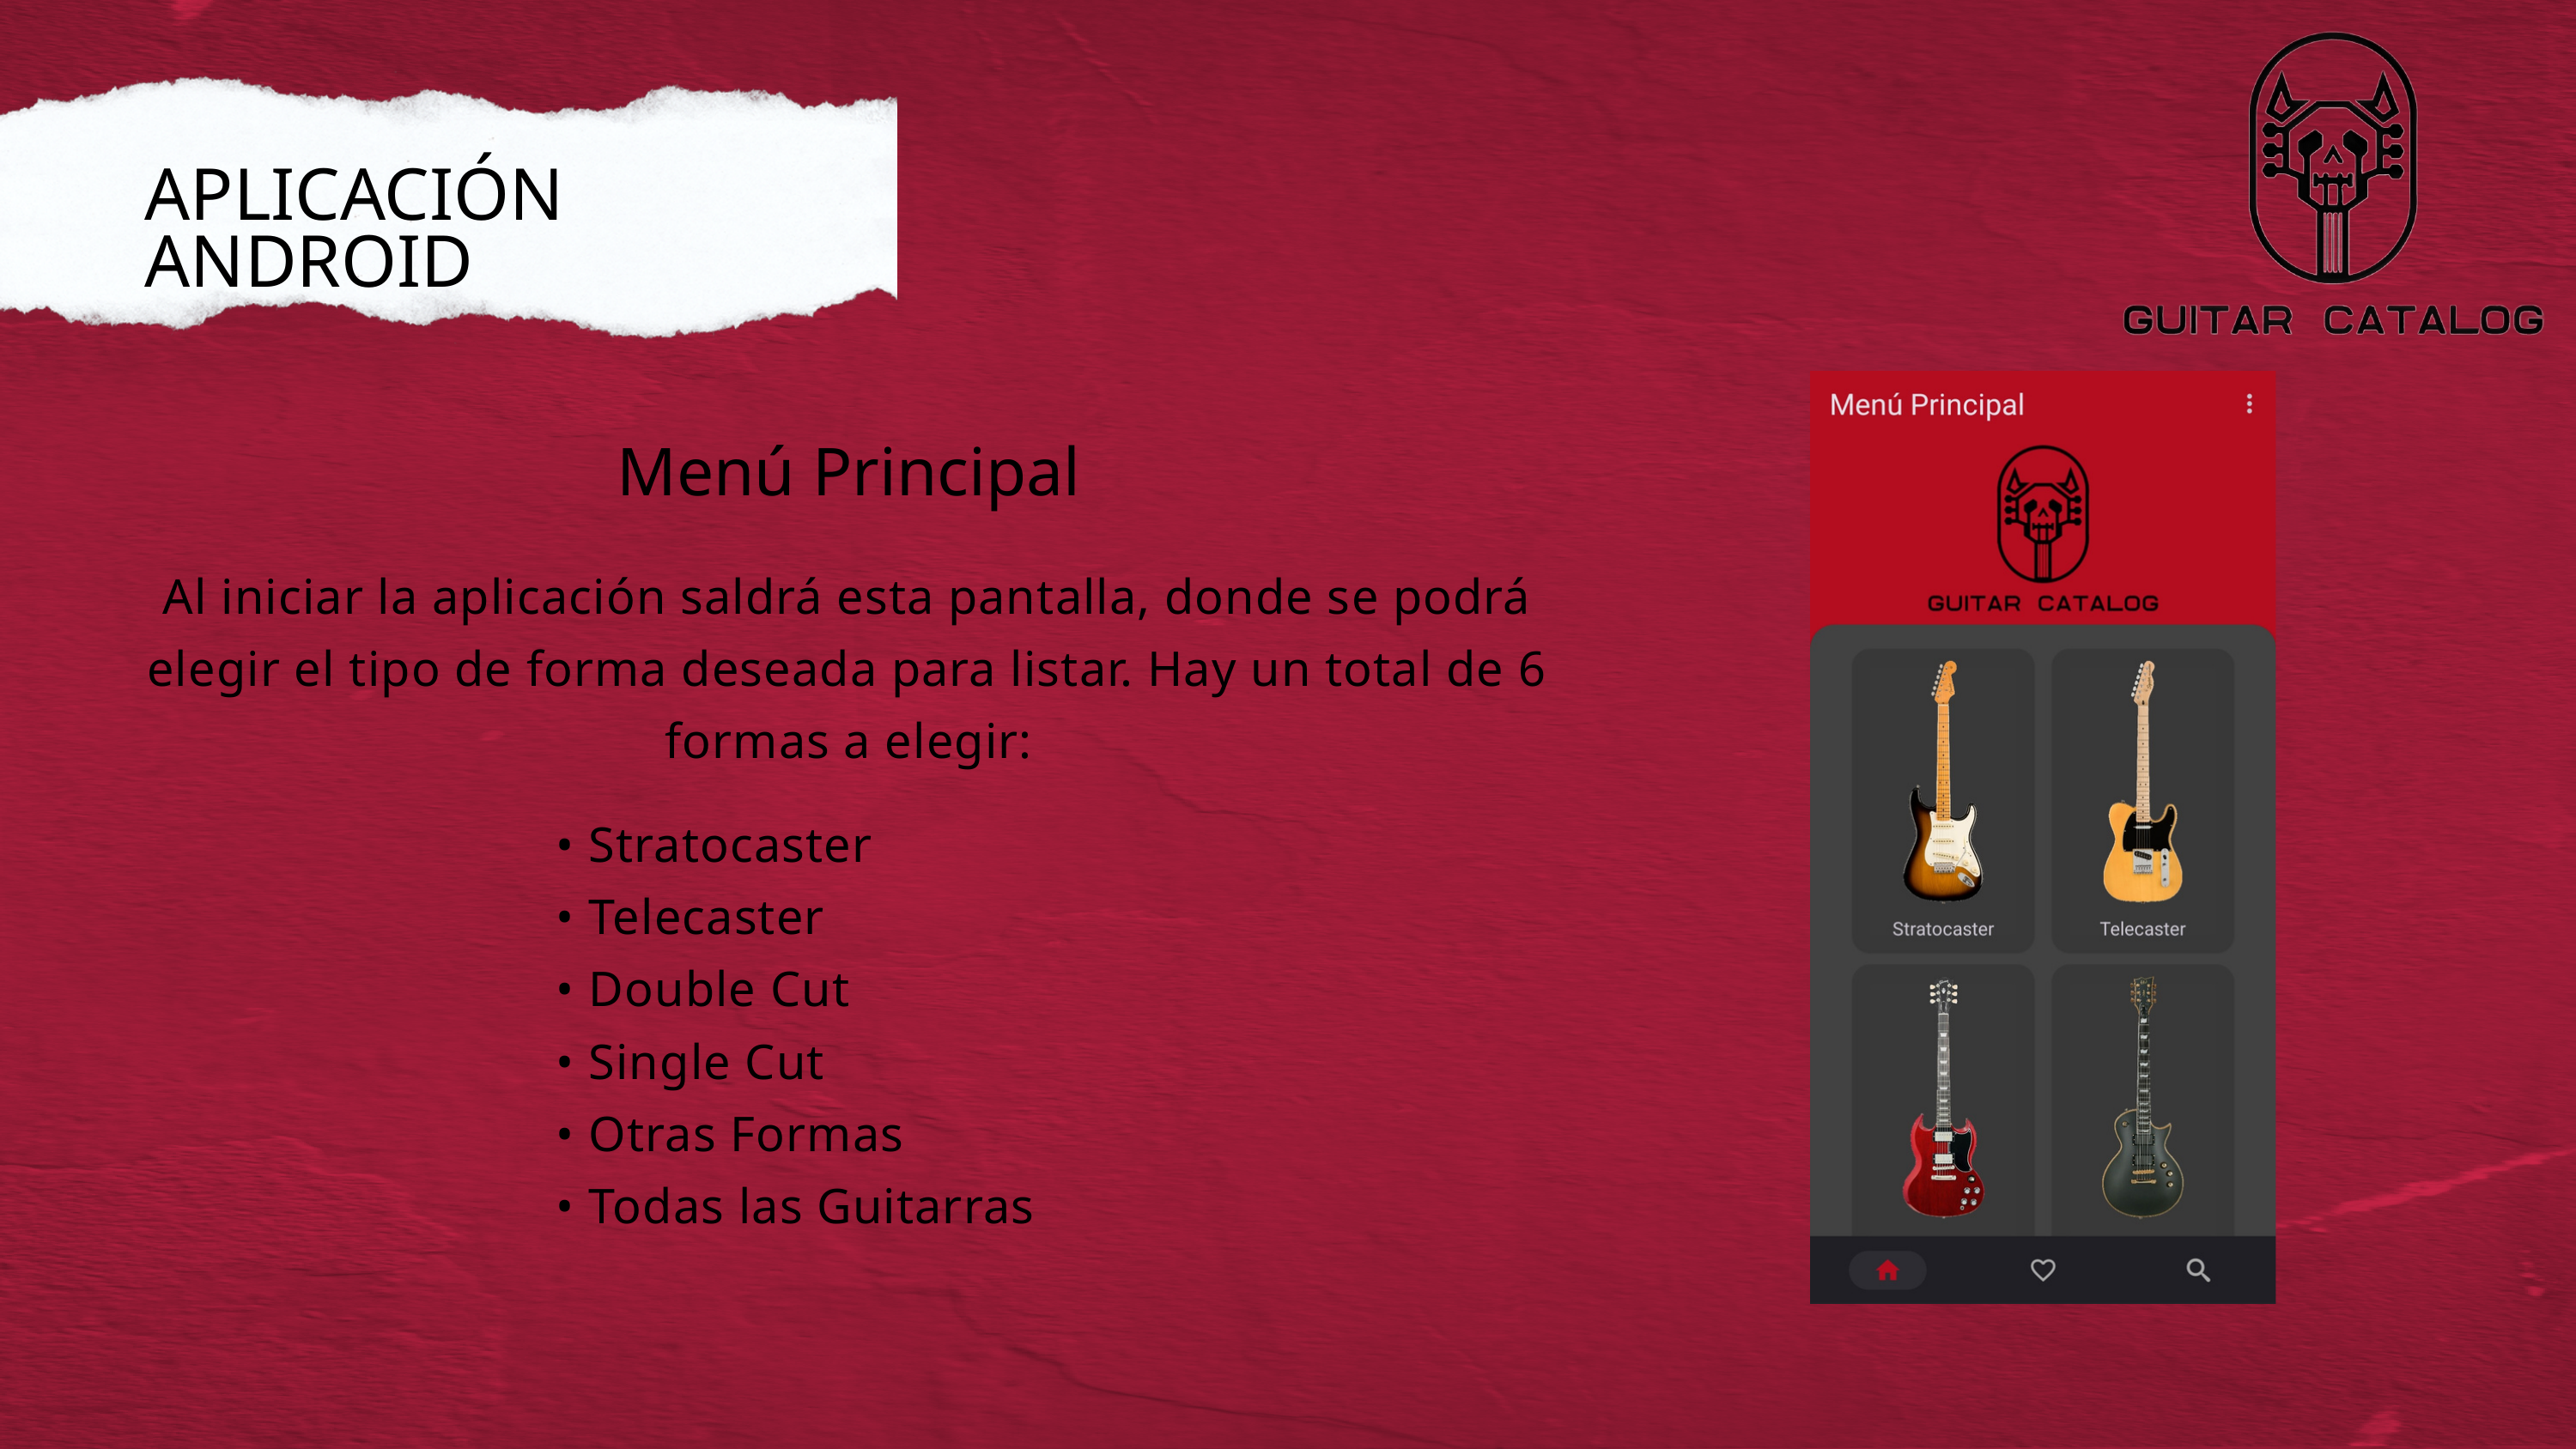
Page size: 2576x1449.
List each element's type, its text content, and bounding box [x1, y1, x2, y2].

text_box Al iniciar la aplicación saldrá esta pantalla, donde se podrá elegir el tipo de forma deseada para listar. Hay un total de 6 formas a elegir: [130, 551, 1568, 769]
text_box [1810, 371, 2276, 1304]
text_box [0, 0, 2576, 1449]
text_box [0, 33, 897, 385]
text_box Menú Principal [130, 446, 1568, 509]
text_box APLICACIÓN ANDROID [144, 167, 847, 301]
text_box • Stratocaster • Telecaster • Double Cut • Single Cut • Otras Formas • Todas las Guitarras [556, 799, 1288, 1234]
text_box [2045, 0, 2576, 434]
